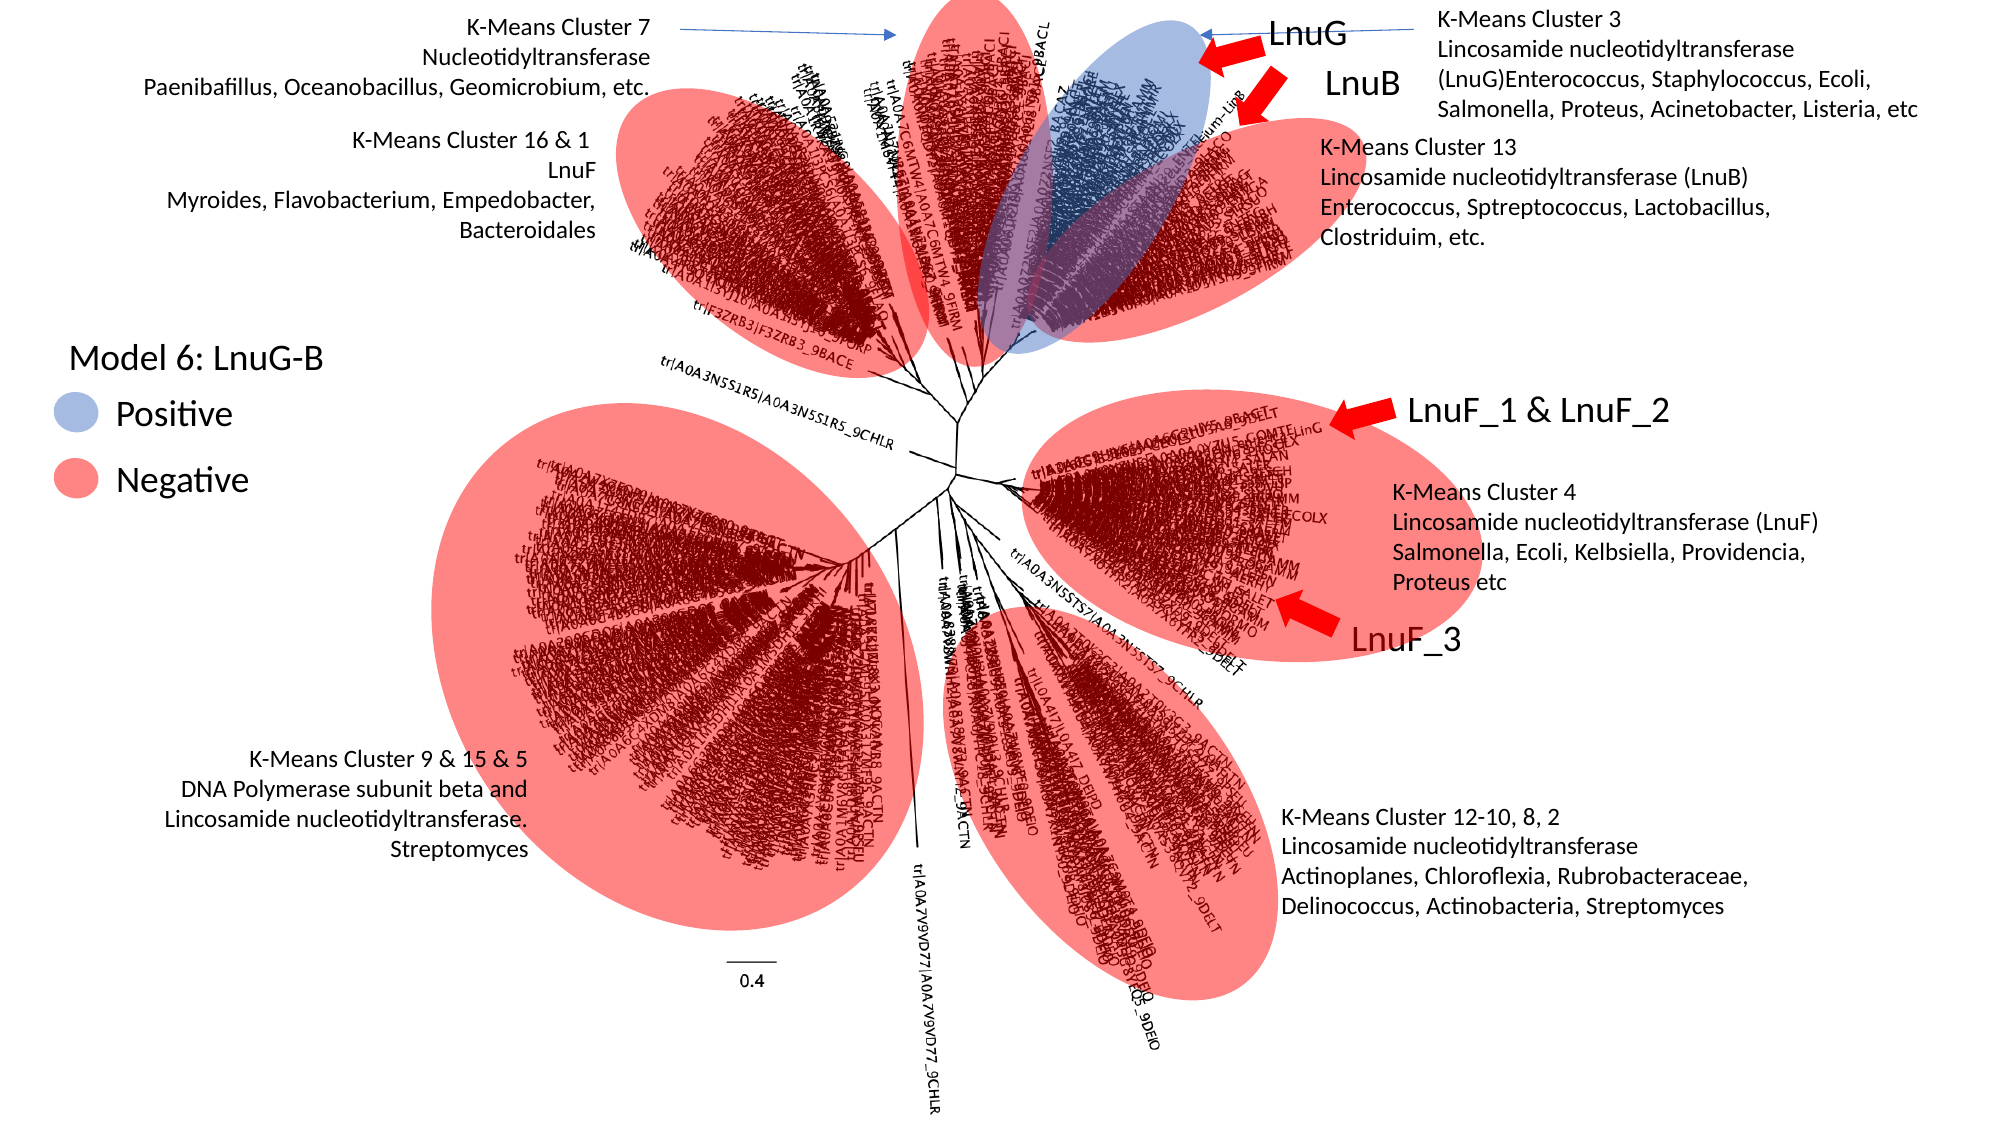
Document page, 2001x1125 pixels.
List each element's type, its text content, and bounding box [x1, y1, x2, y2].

text_box [1374, 425, 1466, 655]
text_box K-Means Cluster 16 & 1 LnuF Myroides, Flavobacterium, Empedobacter, Bacteroidales [16, 116, 412, 251]
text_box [680, 29, 897, 36]
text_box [50, 325, 343, 509]
text_box LnuF_3 [1374, 606, 1477, 666]
text_box K-Means Cluster 13 Lincosamide nucleotidyltransferase (LnuB) Enterococcus, Sptreptococcus, Lactobacillus, Clostriduim, etc. [1374, 122, 1901, 258]
text_box K-Means Cluster 7 Nucleotidyltransferase Paenibafillus, Oceanobacillus, Geomicrobium, etc. [70, 2, 412, 108]
text_box [1374, 396, 1398, 425]
text_box K-Means Cluster 3 Lincosamide nucleotidyltransferase (LnuG)Enterococcus, Staphylococcus, Ecoli, Salmonella, Proteus, Acinetobacter, Listeria, etc [1422, 0, 1950, 130]
text_box K-Means Cluster 4 Lincosamide nucleotidyltransferase (LnuF) Salmonella, Ecoli, Kelbsiella, Providencia, Proteus etc [1377, 467, 1901, 603]
text_box LnuB [1374, 50, 1416, 111]
text_box K-Means Cluster 12-10, 8, 2 Lincosamide nucleotidyltransferase Actinoplanes, Chloroflexia, Rubrobacteraceae, Delinococcus, Actinobacteria, Streptomyces [1374, 792, 1862, 928]
text_box LnuF_1 & LnuF_2 [1392, 378, 1686, 438]
text_box K-Means Cluster 9 & 15 & 5 DNA Polymerase subunit beta and Lincosamide nucleotidyltransferase. Streptomyces [0, 735, 412, 870]
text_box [412, 0, 1374, 1123]
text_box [1199, 29, 1414, 36]
